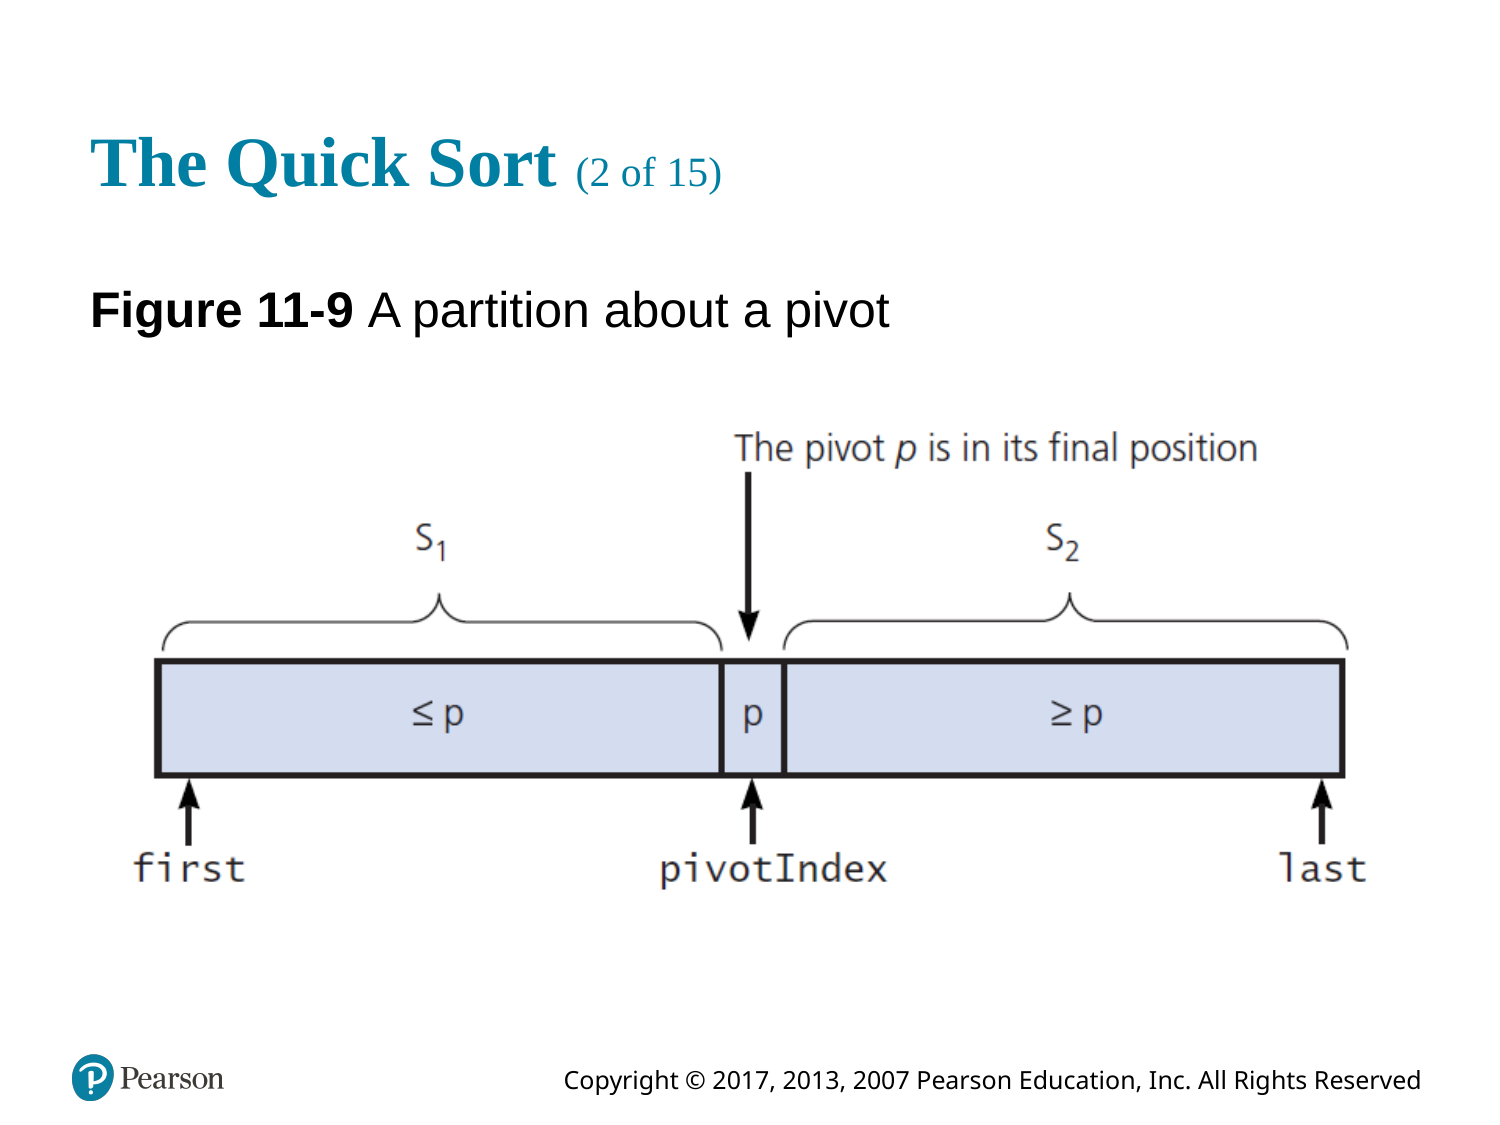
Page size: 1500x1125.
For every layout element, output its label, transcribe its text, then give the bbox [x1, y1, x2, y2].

title The Quick Sort (2 of 15) [75, 35, 1425, 216]
picture [72, 1054, 88, 1070]
list Figure 11-9 A partition about a pivot [75, 262, 1425, 347]
picture [98, 1054, 224, 1101]
picture [109, 393, 1391, 918]
picture [72, 1087, 83, 1101]
picture [80, 1063, 106, 1088]
